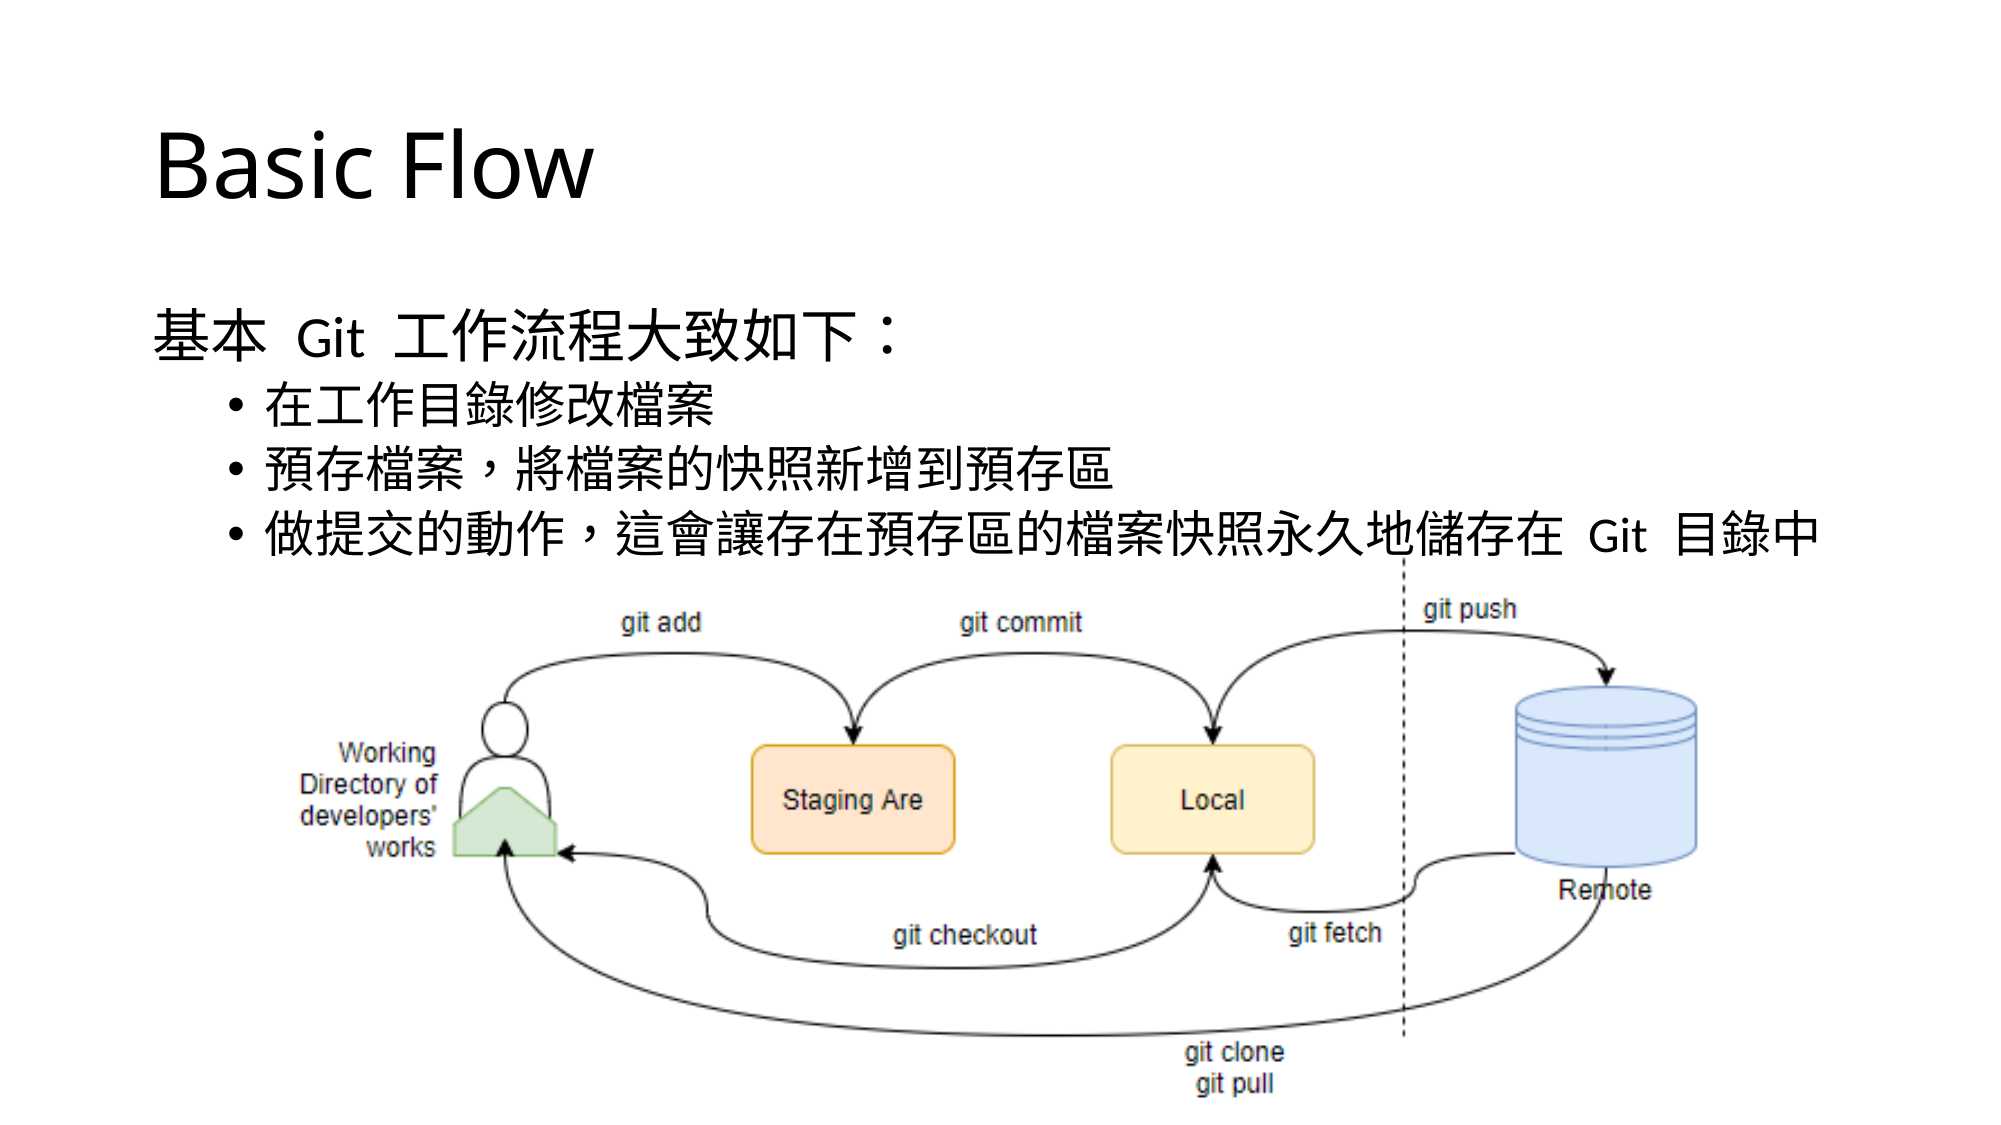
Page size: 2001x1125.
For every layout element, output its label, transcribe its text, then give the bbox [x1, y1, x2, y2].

title Basic Flow [137, 59, 1863, 278]
list 基本 Git 工作流程大致如下： 在工作目錄修改檔案 預存檔案，將檔案的快照新增到預存區 做提交的動作，這會讓存在預存區的檔案快照永久地儲存在 Git 目錄中 [137, 299, 1863, 1014]
picture [273, 556, 1727, 1125]
